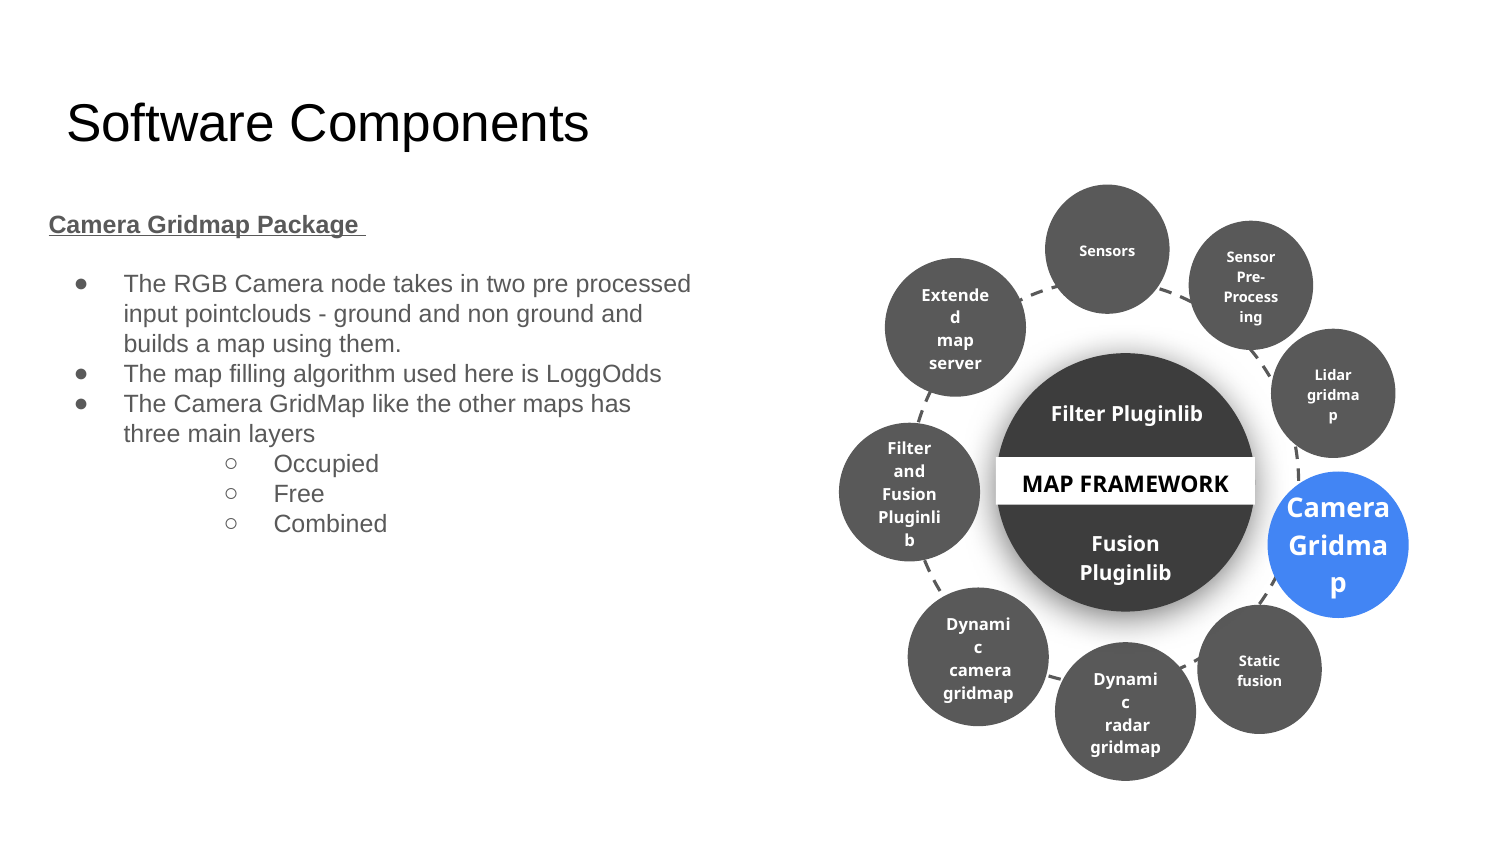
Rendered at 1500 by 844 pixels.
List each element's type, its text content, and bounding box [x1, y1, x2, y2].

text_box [838, 184, 1409, 782]
title Software Components [51, 72, 1449, 167]
text_box Camera Gridmap Package The RGB Camera node takes in two pre processed input pointclouds - ground and non ground and builds a map using them. The map filling algorithm used here is LoggOdds The Camera GridMap like the other maps has three main layers Occupied Free Combined [33, 163, 711, 613]
